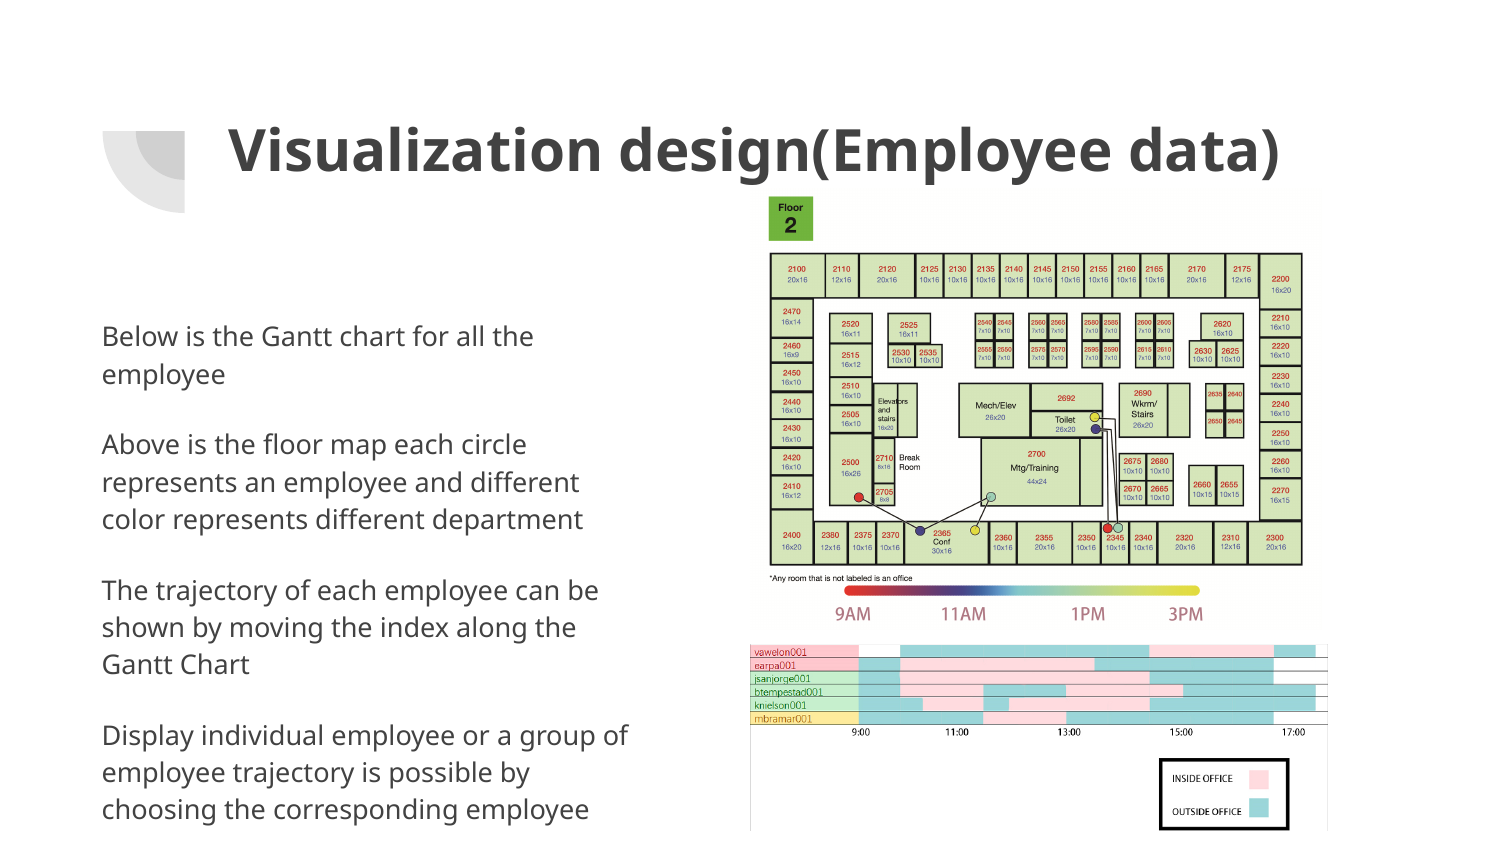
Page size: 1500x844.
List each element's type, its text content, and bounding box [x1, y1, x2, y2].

title Visualization design(Employee data) [213, 98, 1368, 263]
picture [749, 187, 1322, 630]
picture [749, 644, 1328, 831]
list Below is the Gantt chart for all the employee Above is the floor map each circle represents an employee and different color represents different department The trajectory of each employee can be shown by moving the index along the Gantt Chart Display individual employee or a group of employee trajectory is possible by choosing the corresponding employee [86, 299, 664, 809]
